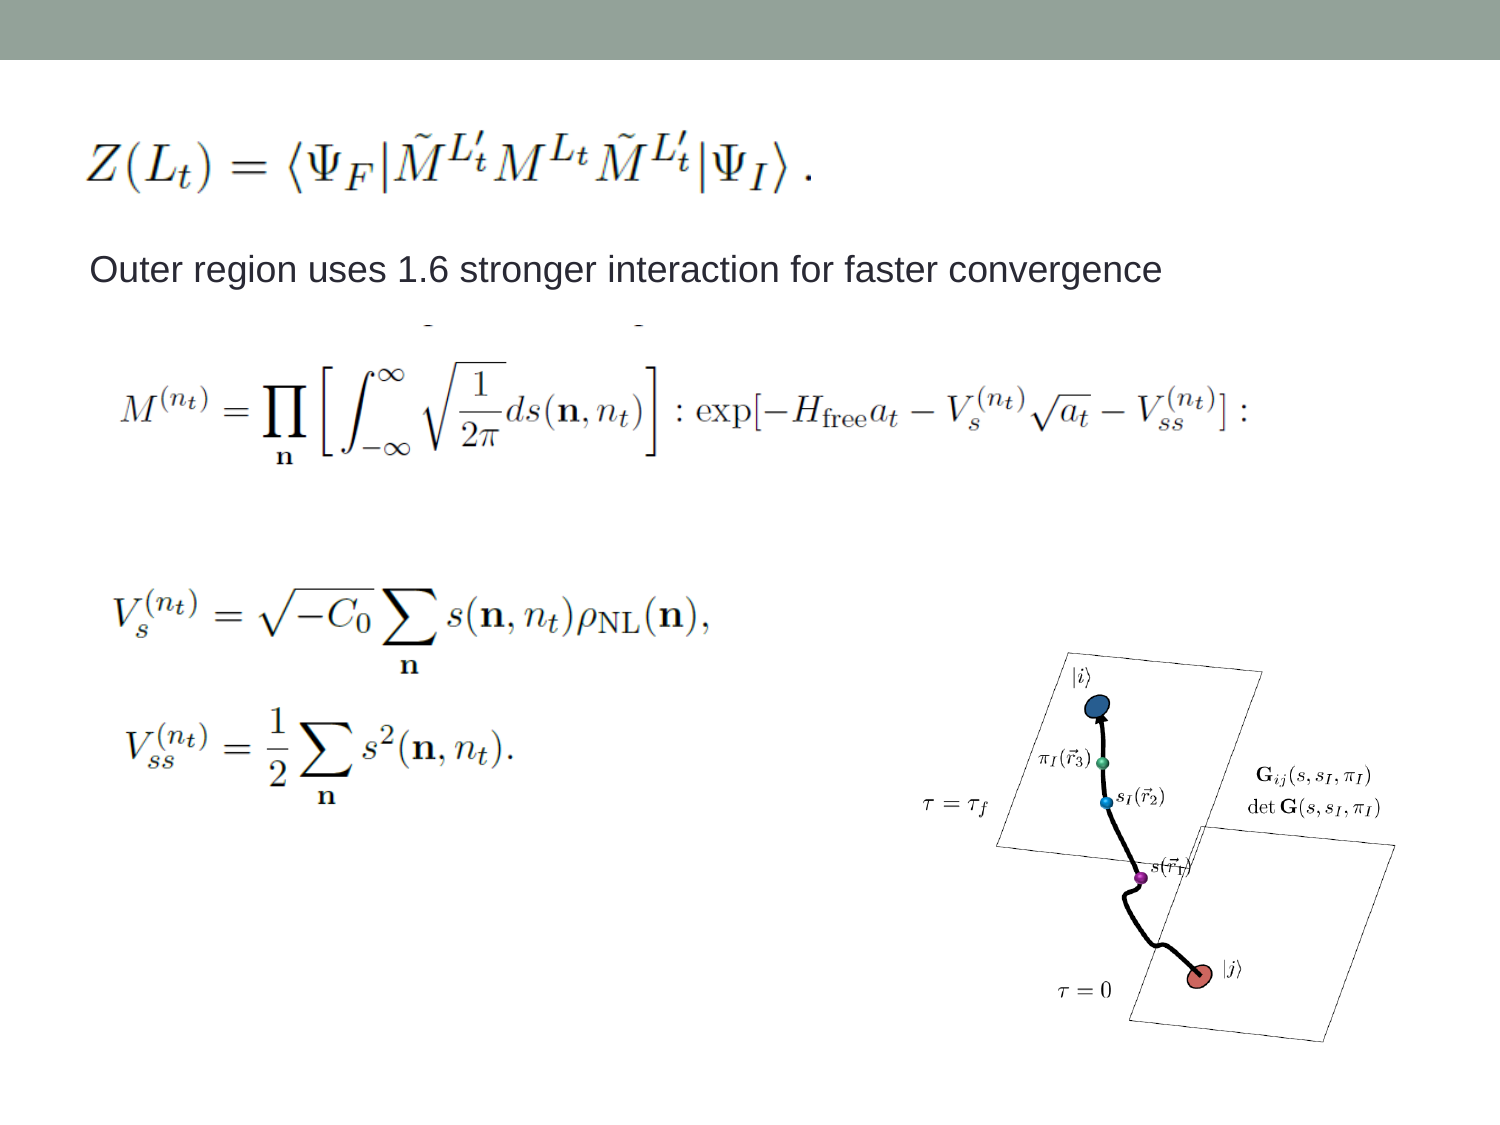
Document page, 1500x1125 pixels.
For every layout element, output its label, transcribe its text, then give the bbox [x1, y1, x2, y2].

picture [62, 99, 812, 223]
picture [82, 548, 746, 691]
text_box Outer region uses 1.6 stronger interaction for faster convergence [74, 237, 1179, 298]
picture [83, 324, 1259, 489]
picture [900, 624, 1428, 1055]
picture [99, 692, 526, 824]
